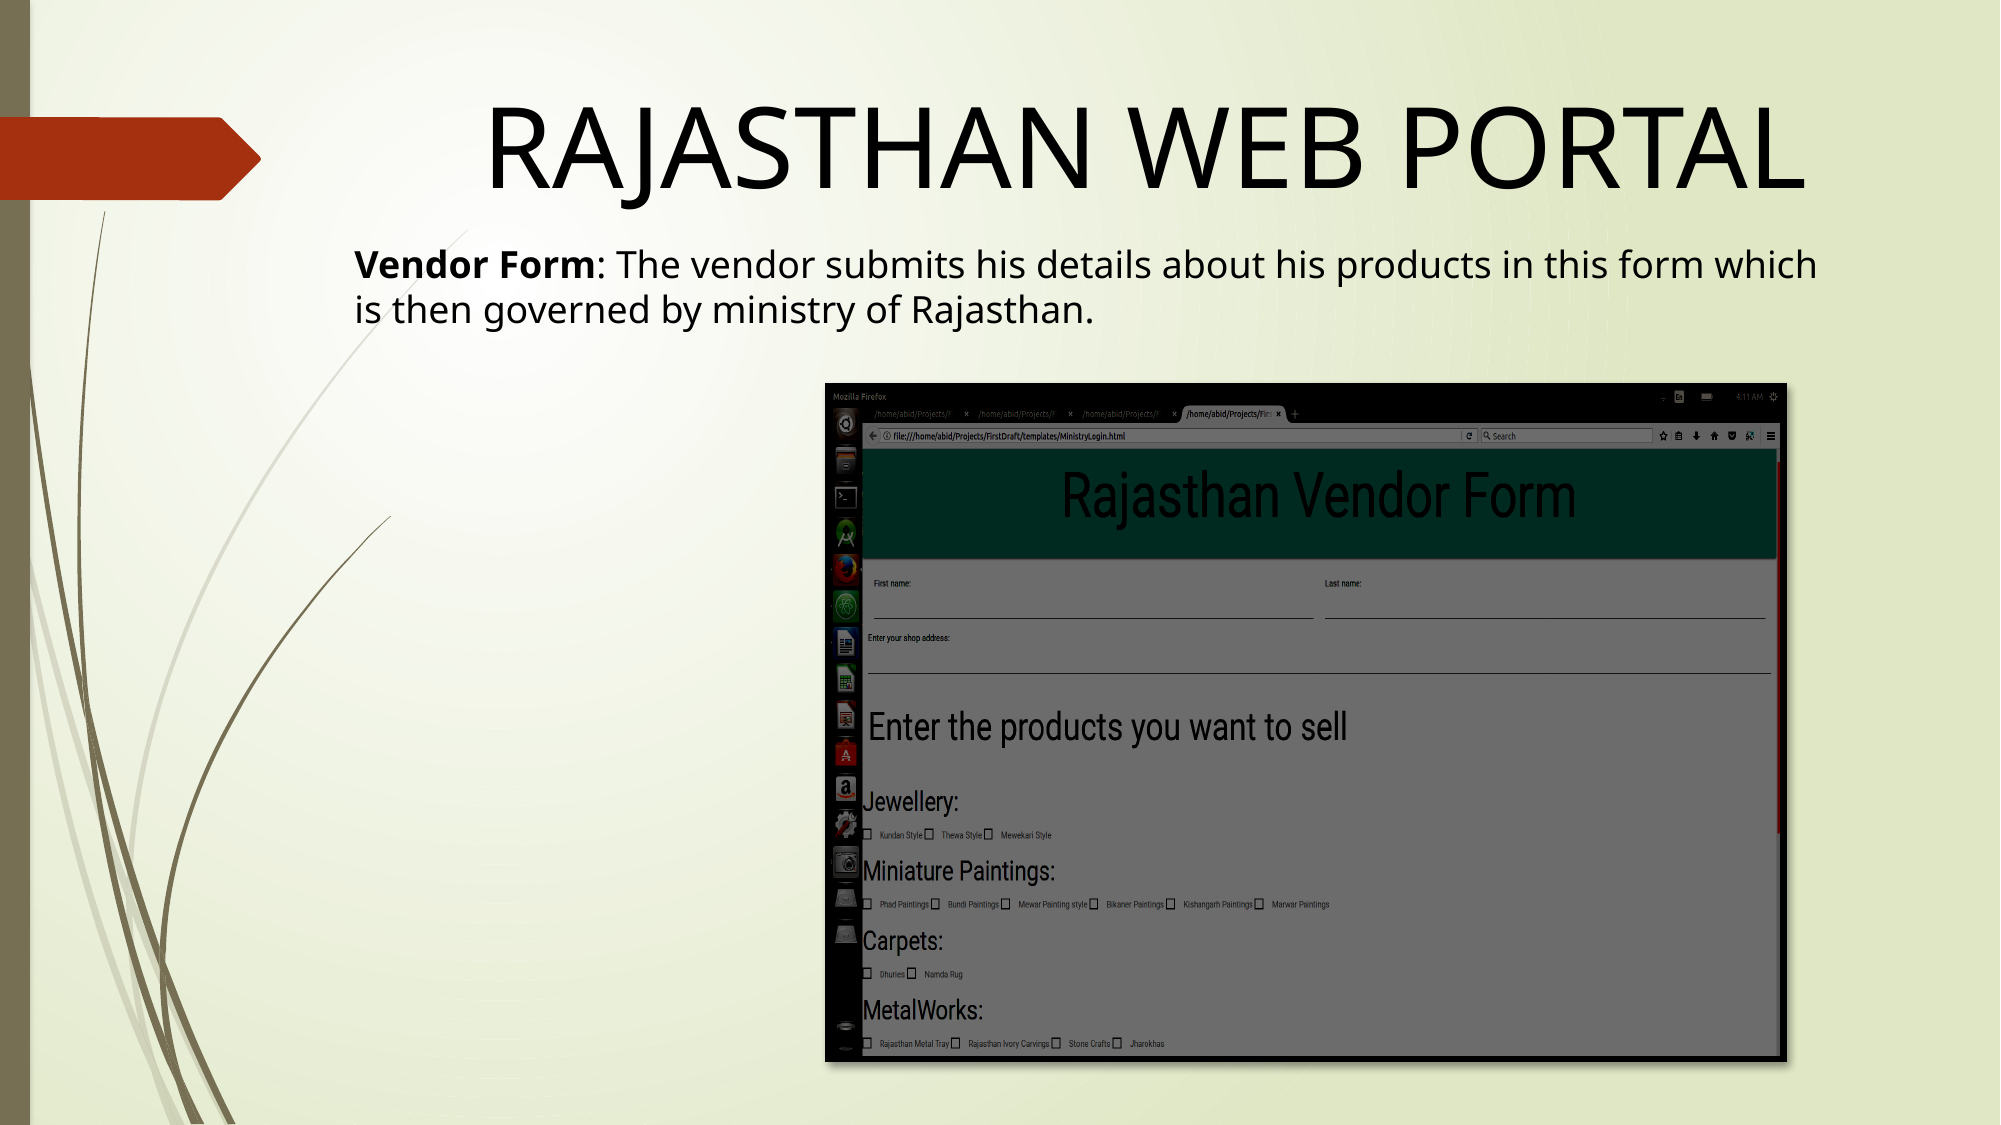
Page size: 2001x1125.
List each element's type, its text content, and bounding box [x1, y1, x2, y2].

text_box Vendor Form: The vendor submits his details about his products in this form which is then governed by ministry of Rajasthan. [339, 233, 1840, 383]
text_box RAJASTHAN WEB PORTAL [364, 68, 1927, 354]
picture [830, 389, 1781, 1057]
